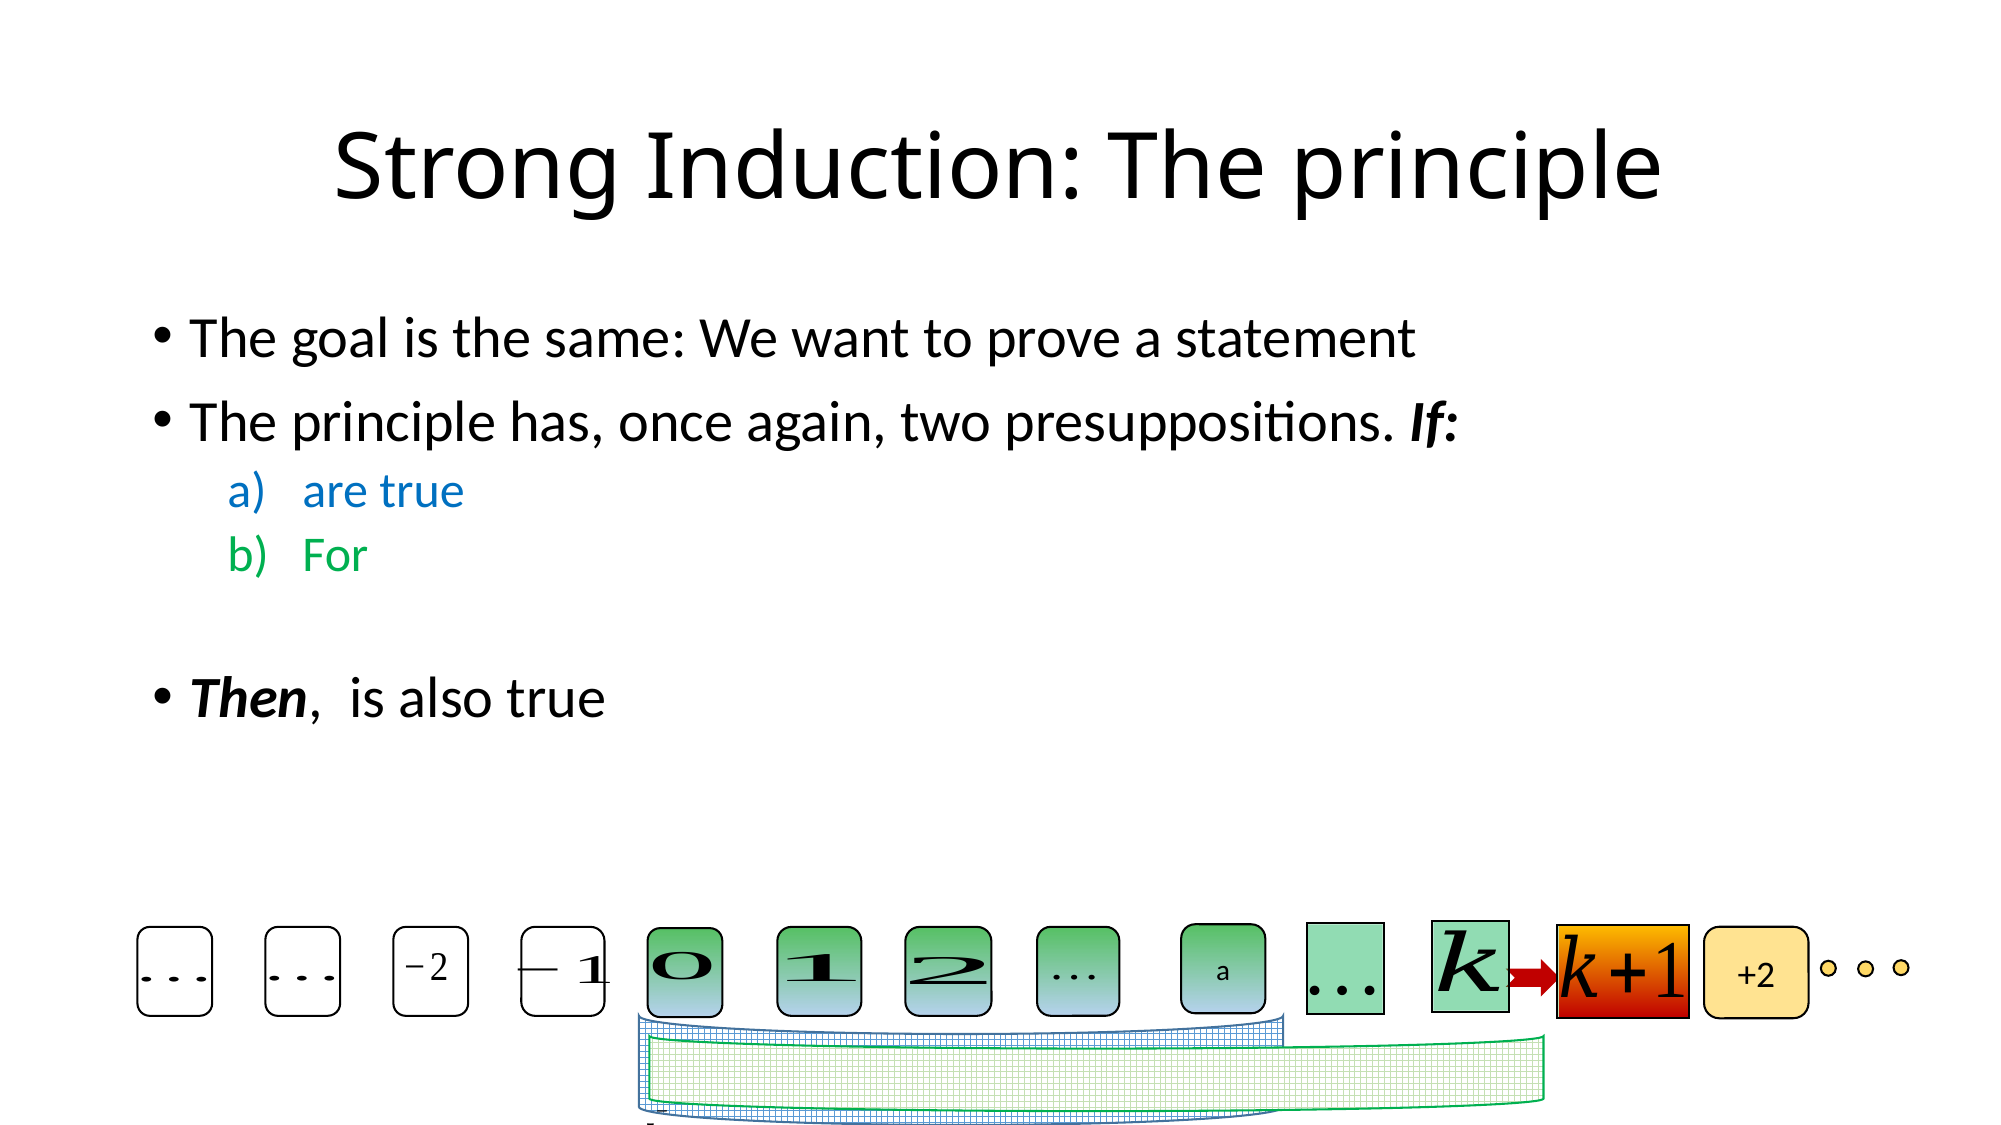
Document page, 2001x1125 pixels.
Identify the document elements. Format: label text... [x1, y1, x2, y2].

text_box [392, 925, 470, 1017]
text_box [1819, 959, 1837, 977]
text_box [1892, 959, 1910, 977]
text_box [776, 925, 863, 1017]
text_box [648, 1033, 1545, 1113]
text_box [1510, 958, 1556, 997]
text_box [646, 927, 724, 1019]
text_box [1857, 960, 1875, 978]
text_box [1036, 925, 1121, 1017]
text_box [637, 1011, 1285, 1125]
text_box [264, 925, 342, 1017]
text_box [904, 925, 993, 1017]
text_box a [1180, 923, 1267, 1015]
title Strong Induction: The principle [137, 59, 1863, 278]
text_box [136, 925, 214, 1017]
text_box [520, 925, 606, 1017]
